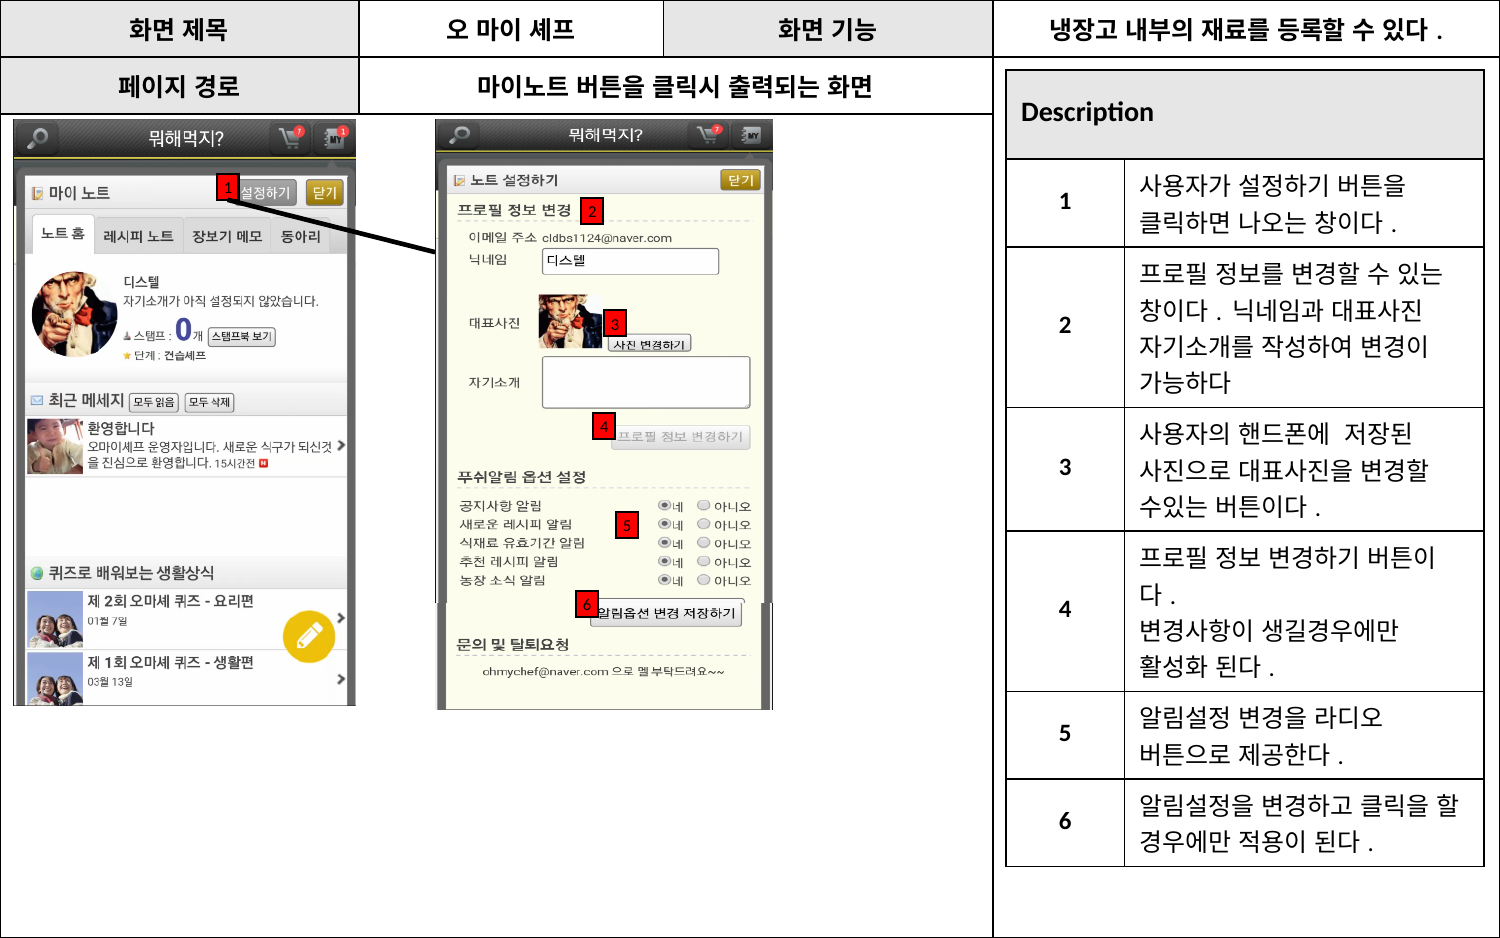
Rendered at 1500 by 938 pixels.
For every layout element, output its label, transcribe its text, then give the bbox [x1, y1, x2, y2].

table_cell 6 [1007, 780, 1124, 866]
table_cell 마이노트 버튼을 클릭시 출력되는 화면 [360, 58, 992, 113]
table_cell 알림설정 변경을 라디오 버튼으로 제공한다. [1125, 692, 1483, 778]
table_cell 알림설정을 변경하고 클릭을 할 경우에만 적용이 된다. [1125, 780, 1483, 866]
table_cell 페이지 경로 [1, 58, 358, 113]
table_header 냉장고 내부의 재료를 등록할 수 있다. [994, 1, 1499, 56]
table_cell 프로필 정보를 변경할 수 있는 창이다. 닉네임과 대표사진 자기소개를 작성하여 변경이 가능하다 [1125, 248, 1483, 407]
table_cell 5 [1007, 692, 1124, 778]
table_cell 4 [1007, 532, 1124, 691]
table_header Description [1007, 71, 1483, 158]
table_header 화면 제목 [1, 1, 358, 56]
table_cell [994, 58, 1499, 937]
table_cell 3 [1007, 408, 1124, 530]
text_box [227, 199, 435, 253]
table_cell 프로필 정보 변경하기 버튼이다. 변경사항이 생길경우에만 활성화 된다. [1125, 532, 1483, 691]
table_cell 1 [1007, 160, 1124, 246]
table_header 오 마이 셰프 [360, 1, 663, 56]
table_cell [1, 115, 992, 937]
table_cell 2 [1007, 248, 1124, 407]
table_cell 사용자의 핸드폰에 저장된 사진으로 대표사진을 변경할 수있는 버튼이다. [1125, 408, 1483, 530]
picture [13, 119, 356, 706]
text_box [435, 119, 773, 710]
table_cell 사용자가 설정하기 버튼을 클릭하면 나오는 창이다. [1125, 160, 1483, 246]
table_header 화면 기능 [664, 1, 992, 56]
